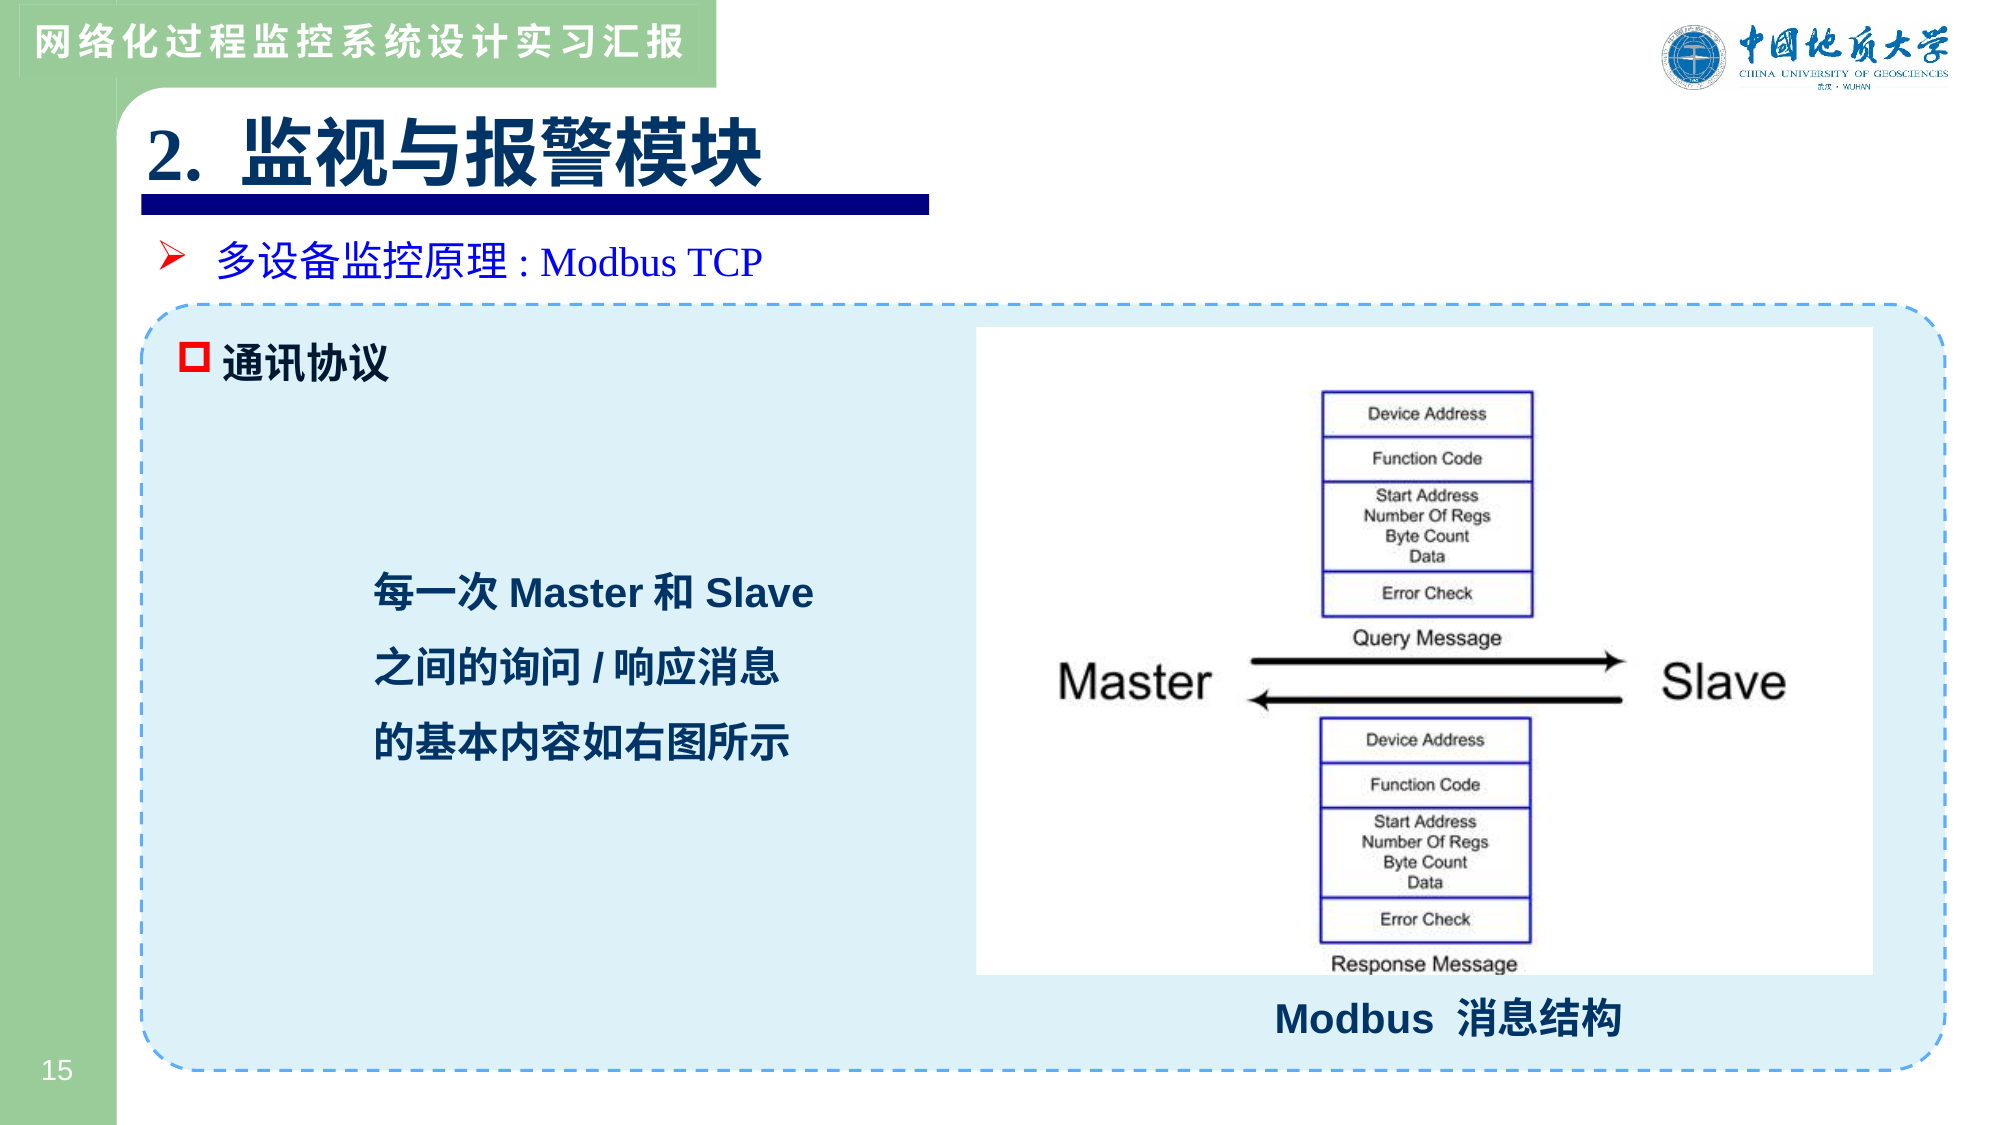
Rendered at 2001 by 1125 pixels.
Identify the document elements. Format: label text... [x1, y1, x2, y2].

text_box 每一次Master和Slave之间的询问/响应消息的基本内容如右图所示 [358, 533, 832, 774]
picture [20, 5, 698, 77]
text_box [141, 304, 1945, 1071]
text_box 2. 监视与报警模块 [132, 98, 1012, 204]
text_box 多设备监控原理: Modbus TCP [141, 217, 835, 293]
text_box 通讯协议 [161, 329, 422, 395]
picture [1661, 19, 1948, 90]
picture [976, 326, 1873, 975]
slide_number 15 [0, 1038, 115, 1094]
text_box Modbus 消息结构 [1259, 984, 1697, 1050]
